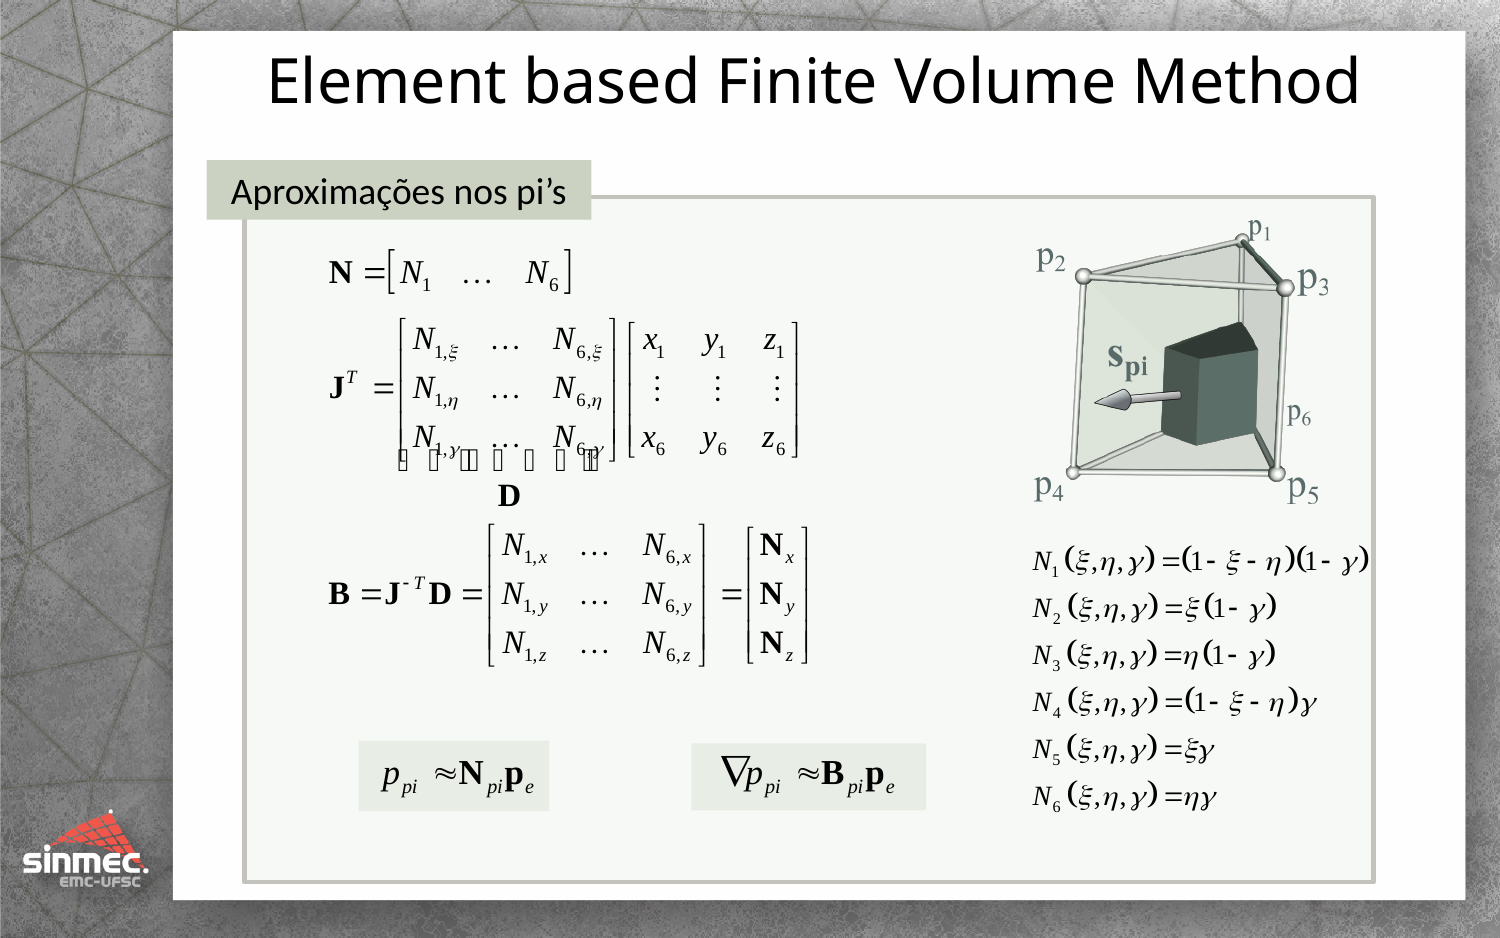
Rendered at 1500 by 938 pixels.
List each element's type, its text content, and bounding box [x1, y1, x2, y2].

picture [0, 0, 1500, 938]
text_box [358, 740, 550, 812]
text_box [242, 195, 1375, 884]
title Element based Finite Volume Method [171, 55, 1459, 103]
text_box [691, 743, 927, 811]
text_box Aproximações nos pi’s [206, 160, 592, 220]
